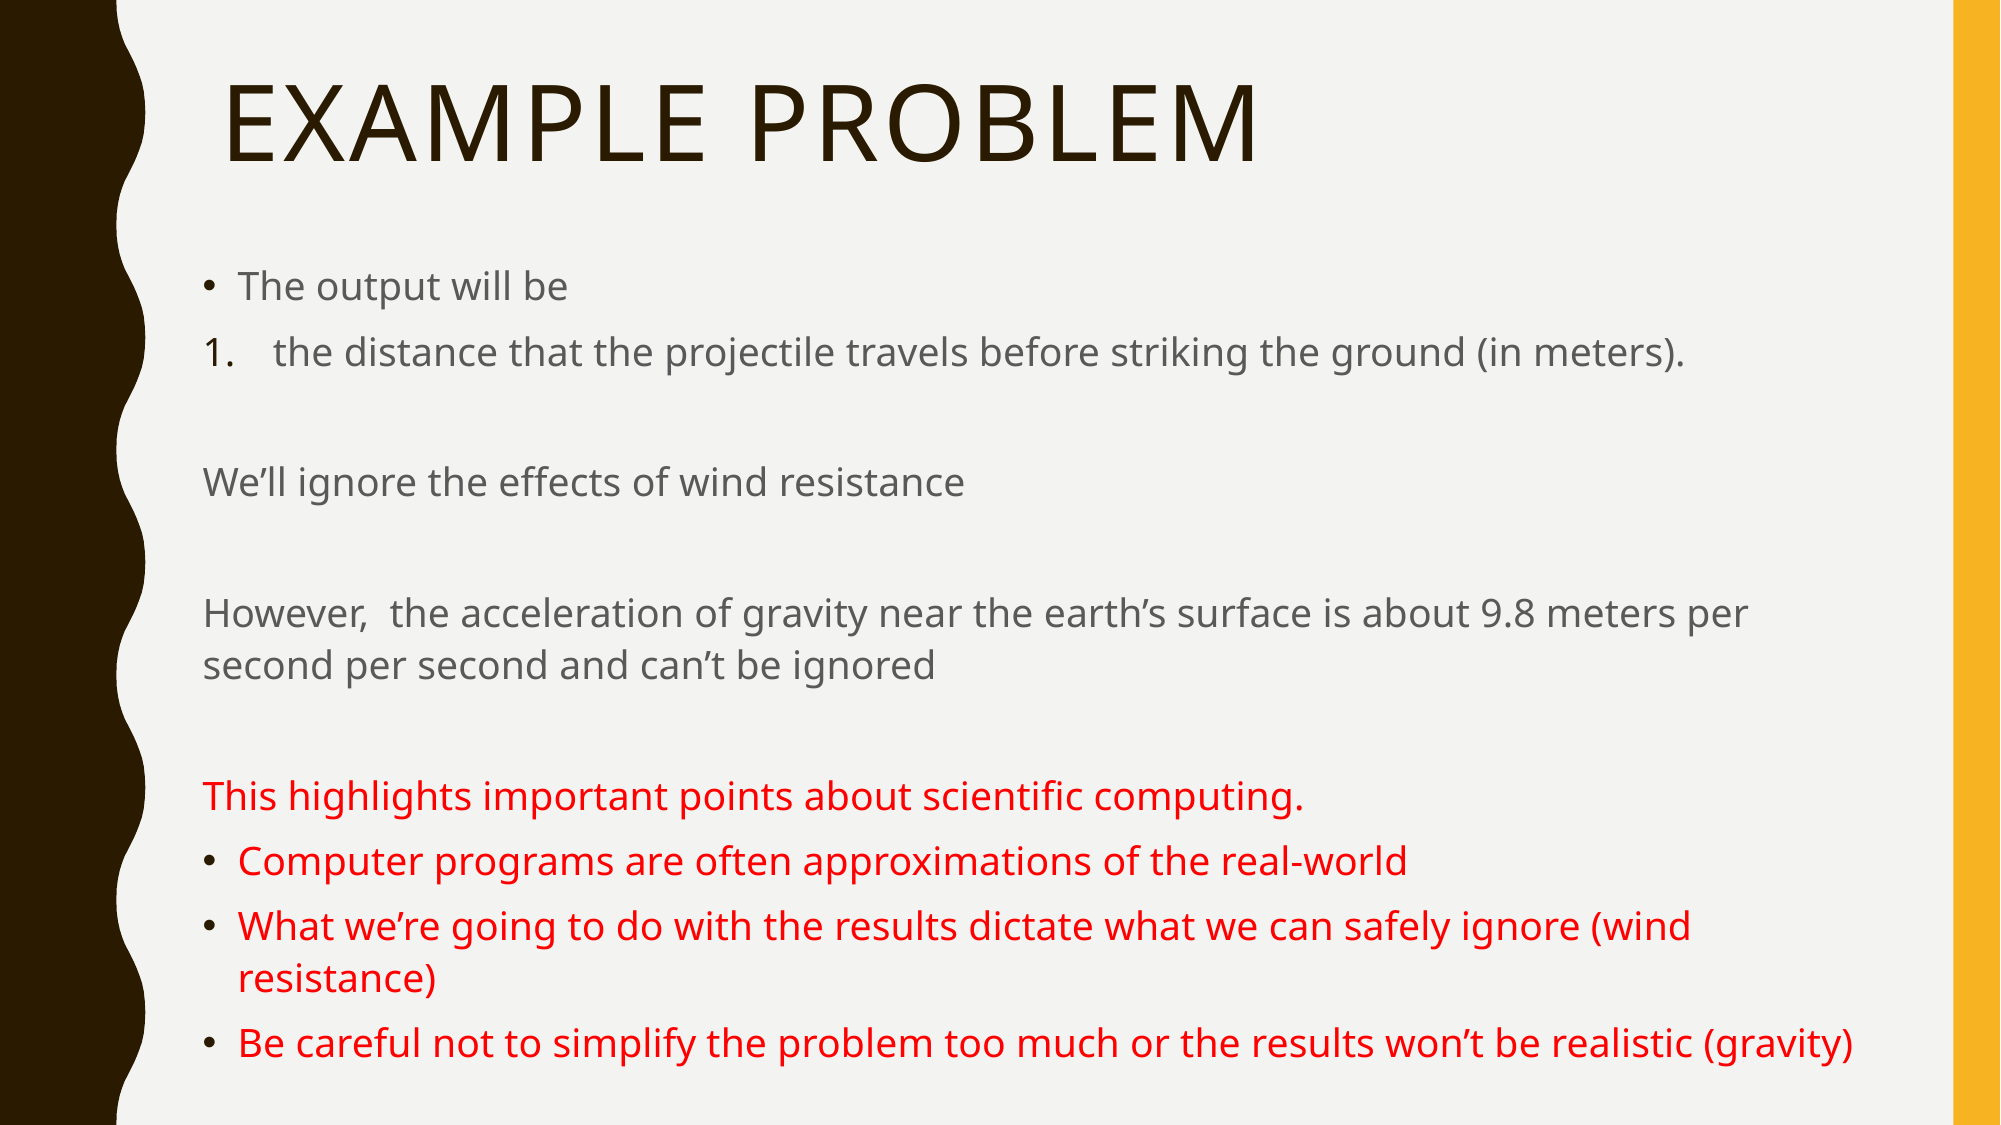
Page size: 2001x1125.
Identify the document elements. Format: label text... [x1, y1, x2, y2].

title Example problem [205, 62, 1875, 249]
list The output will be the distance that the projectile travels before striking the ground (in meters). We’ll ignore the effects of wind resistance However, the acceleration of gravity near the earth’s surface is about 9.8 meters per second per second and can’t be ignored This highlights important points about scientific computing. Computer programs are often approximations of the real-world What we’re going to do with the results dictate what we can safely ignore (wind resistance) Be careful not to simplify the problem too much or the results won’t be realistic (gravity) [187, 249, 1875, 1076]
